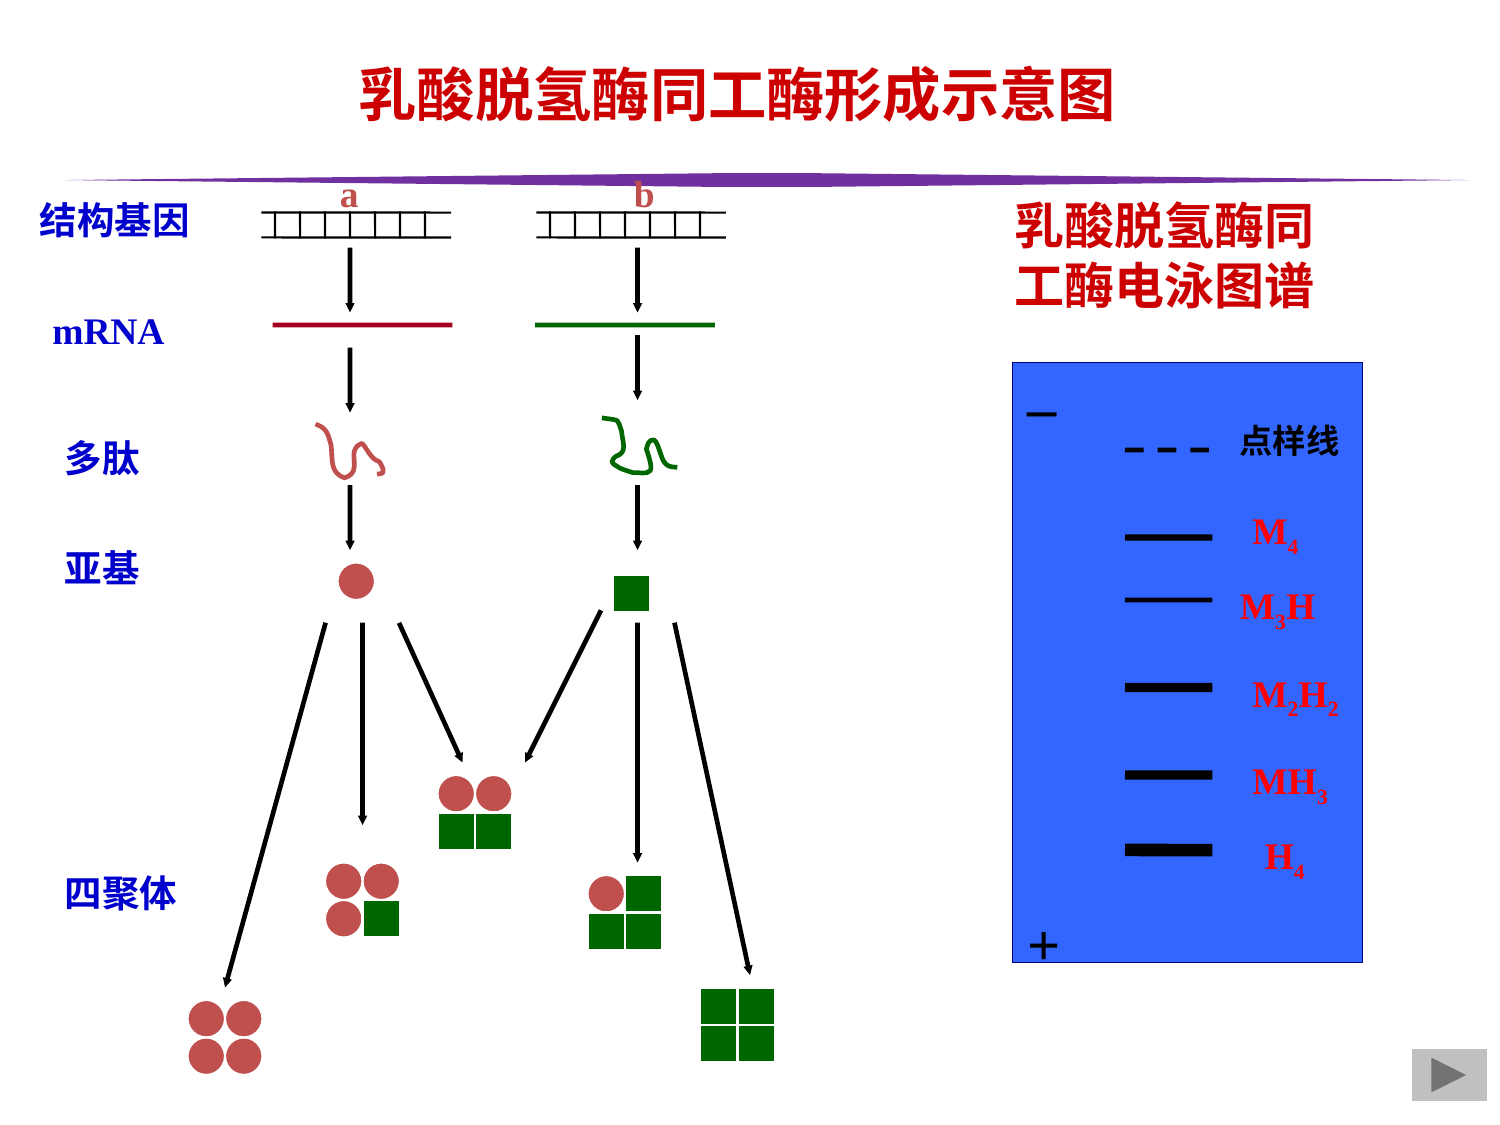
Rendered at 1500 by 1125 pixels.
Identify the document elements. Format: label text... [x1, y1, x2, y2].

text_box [999, 187, 1363, 986]
text_box [337, 562, 376, 601]
text_box 亚基 [50, 537, 175, 598]
text_box mRNA [37, 299, 188, 360]
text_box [187, 999, 263, 1076]
text_box [674, 624, 753, 976]
text_box [345, 249, 355, 313]
text_box 结构基因 [24, 189, 238, 250]
text_box [633, 249, 642, 313]
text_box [262, 212, 451, 238]
text_box 四聚体 [49, 862, 200, 923]
text_box [525, 612, 601, 763]
text_box [223, 624, 326, 988]
text_box [1412, 1050, 1487, 1101]
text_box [537, 212, 726, 238]
text_box [358, 624, 367, 826]
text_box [699, 987, 776, 1063]
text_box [324, 862, 401, 938]
text_box [633, 337, 642, 400]
text_box [345, 349, 355, 413]
text_box 多肽 [49, 427, 200, 487]
text_box [345, 487, 355, 550]
text_box a b [324, 162, 750, 223]
text_box [612, 575, 650, 613]
text_box [399, 624, 463, 763]
text_box [317, 425, 383, 478]
text_box [604, 418, 676, 474]
text_box [633, 624, 642, 863]
text_box [633, 487, 642, 550]
title 乳酸脱氢酶同工酶形成示意图 [99, 37, 1375, 219]
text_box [437, 774, 513, 851]
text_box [587, 874, 663, 951]
